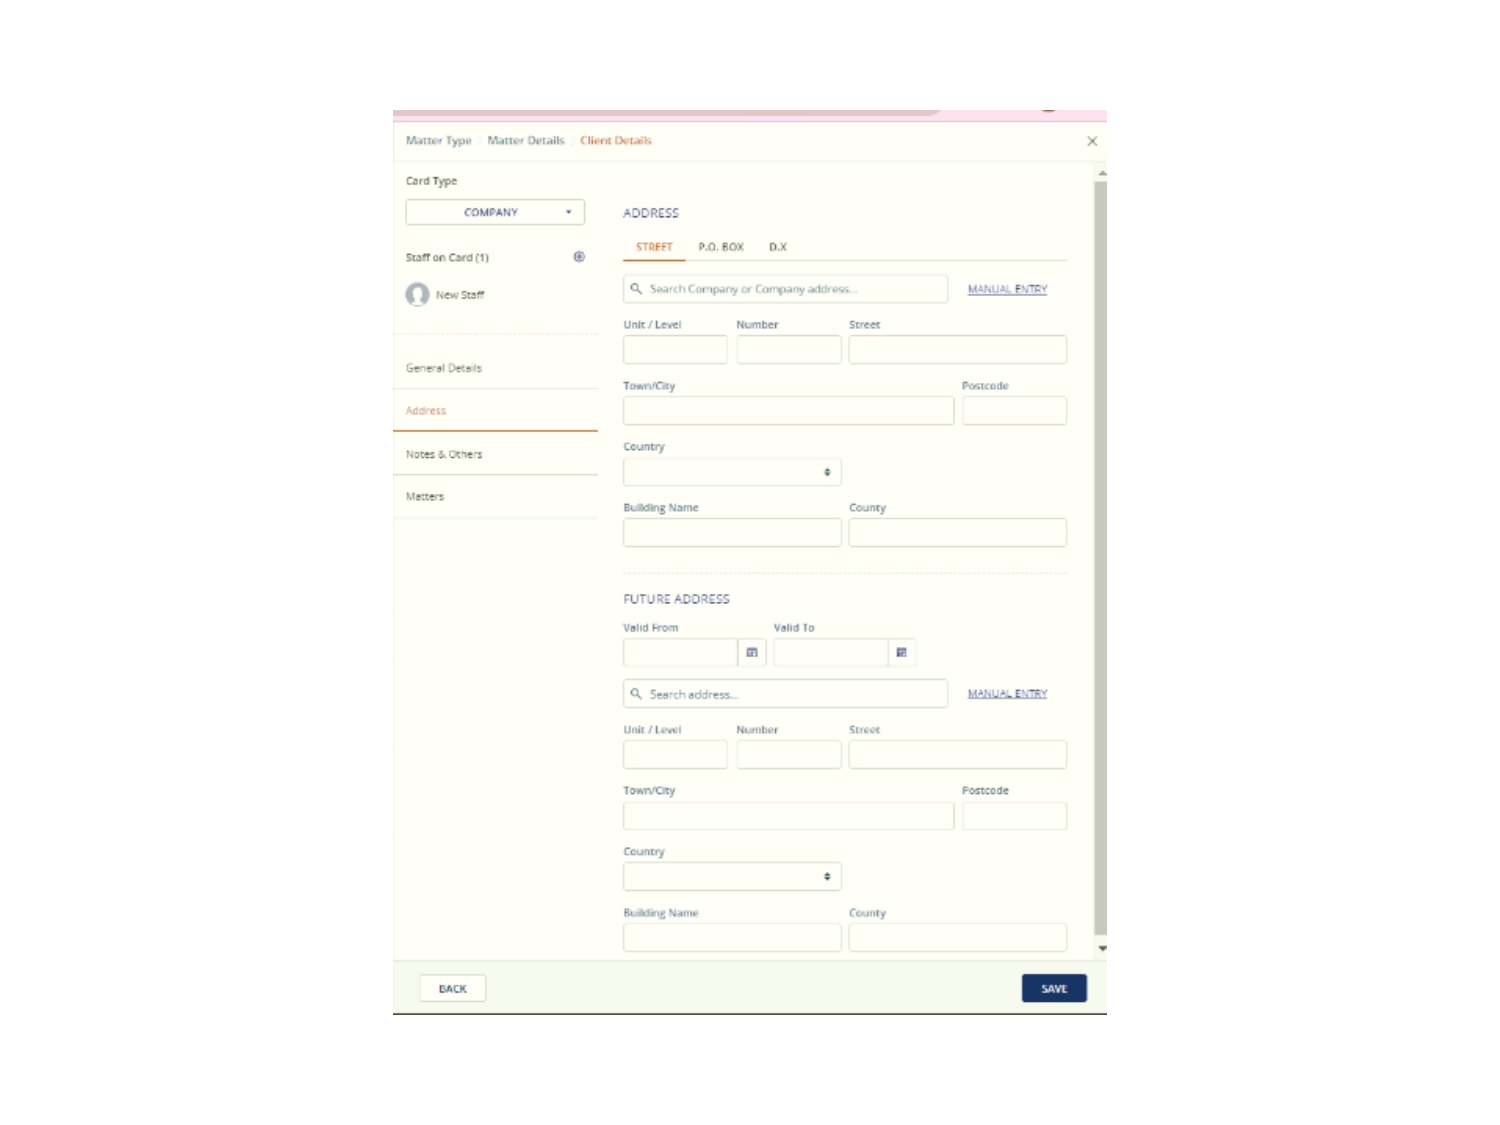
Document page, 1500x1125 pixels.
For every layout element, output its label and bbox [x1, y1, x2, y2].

picture [393, 109, 1107, 1016]
